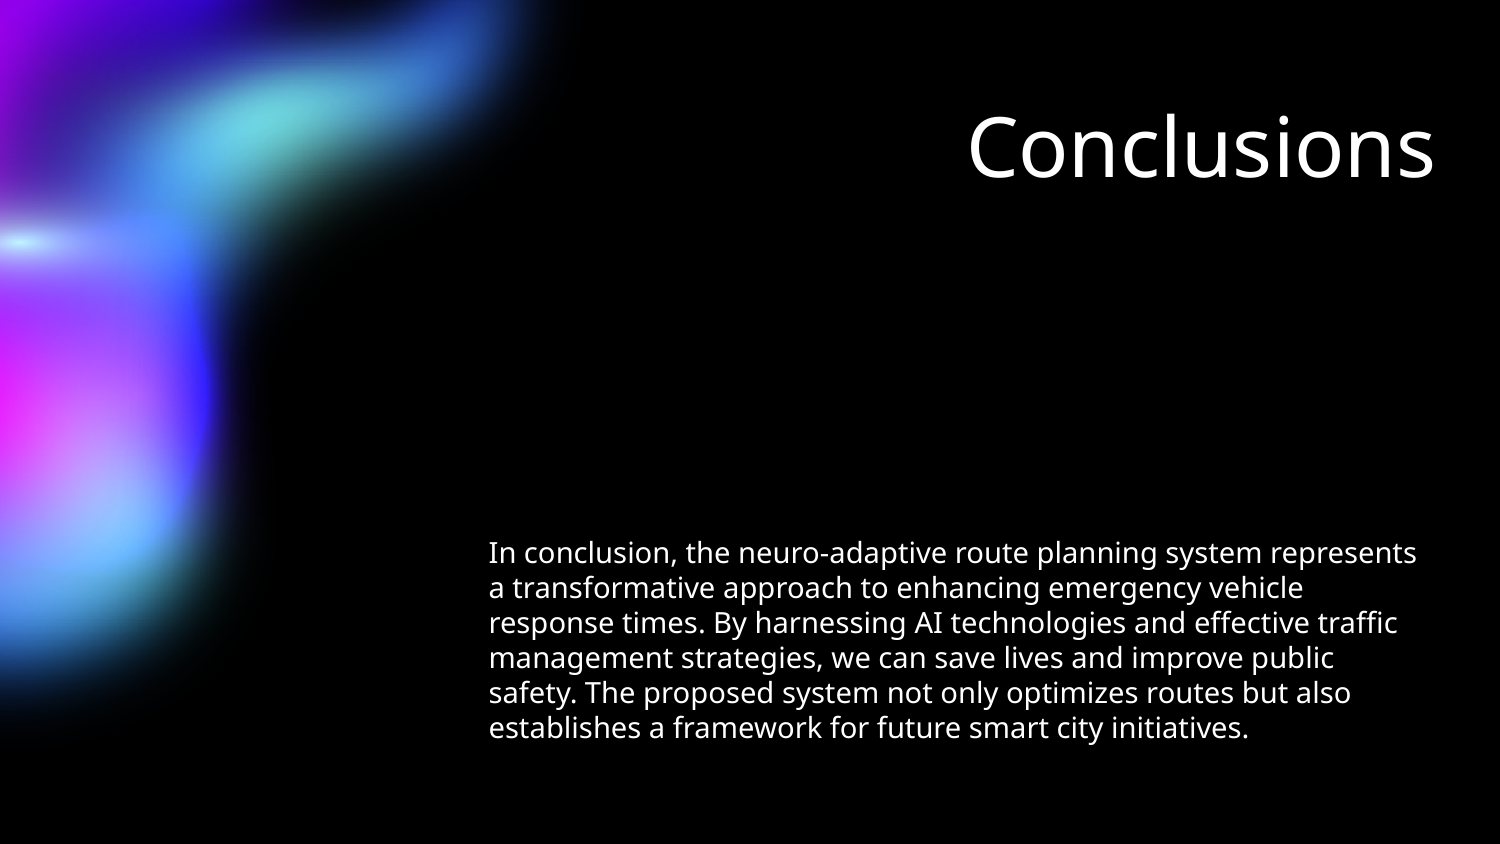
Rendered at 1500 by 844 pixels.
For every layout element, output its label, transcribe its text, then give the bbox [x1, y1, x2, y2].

subtitle In conclusion, the neuro-adaptive route planning system represents a transformative approach to enhancing emergency vehicle response times. By harnessing AI technologies and effective traffic management strategies, we can save lives and improve public safety. The proposed system not only optimizes routes but also establishes a framework for future smart city initiatives. [473, 312, 1439, 760]
picture [0, 0, 1491, 844]
title Conclusions [275, 79, 1452, 302]
